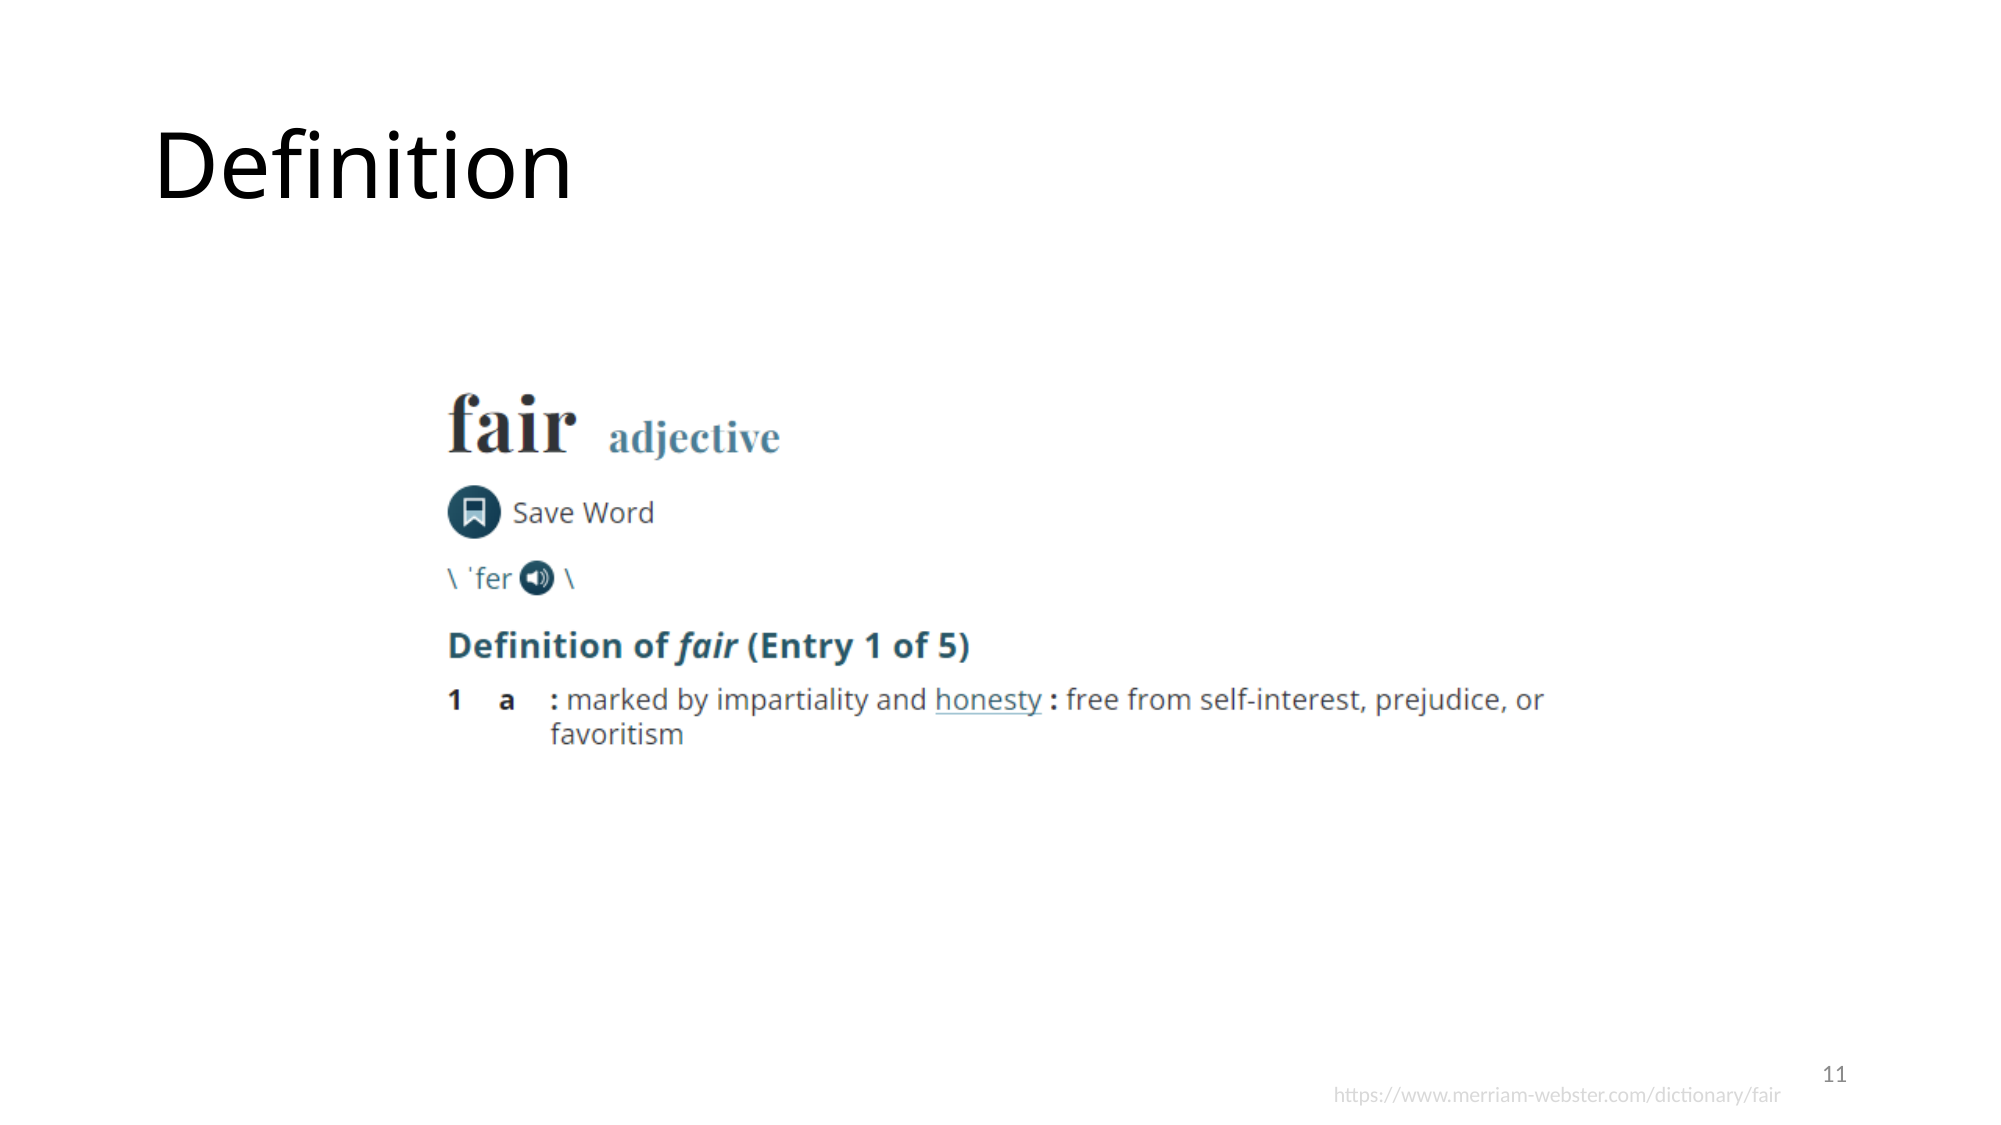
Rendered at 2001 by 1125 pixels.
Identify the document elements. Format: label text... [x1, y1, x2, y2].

text_box https://www.merriam-webster.com/dictionary/fair [1318, 1073, 1797, 1115]
slide_number 11 [1412, 1042, 1863, 1103]
picture [434, 371, 1566, 754]
title Definition [137, 59, 1863, 278]
